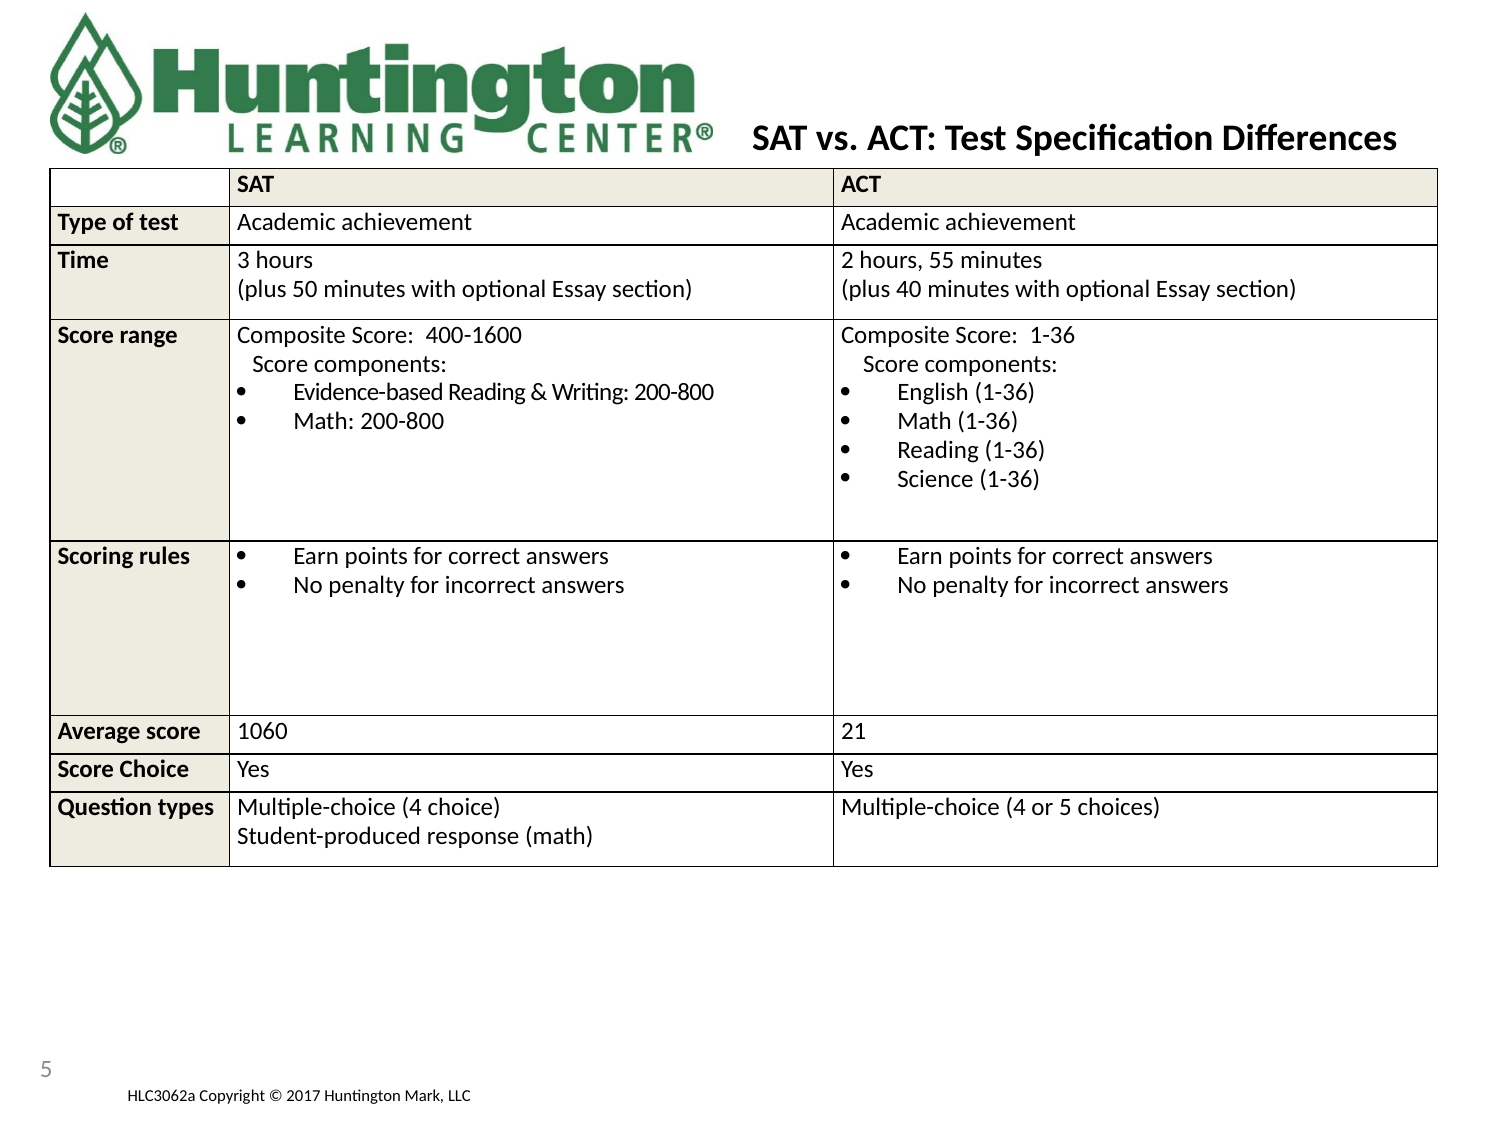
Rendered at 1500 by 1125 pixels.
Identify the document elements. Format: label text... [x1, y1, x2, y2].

table_cell Academic achievement [834, 207, 1437, 244]
table_cell Score Choice [51, 755, 229, 791]
table_cell Type of test [51, 207, 229, 244]
text_box SAT vs. ACT: Test Specification Differences [737, 105, 1500, 166]
table_cell Question types [51, 793, 229, 866]
table_cell Time [51, 246, 229, 319]
table_cell Yes [834, 755, 1437, 791]
table_cell Average score [51, 716, 229, 753]
table_cell 1060 [230, 716, 833, 753]
text_box HLC3062a Copyright © 2017 Huntington Mark, LLC [112, 1077, 487, 1112]
table_cell Score range [51, 320, 229, 540]
table_cell 2 hours, 55 minutes (plus 40 minutes with optional Essay section) [834, 246, 1437, 319]
table_cell Yes [230, 755, 833, 791]
table_cell Earn points for correct answers No penalty for incorrect answers [230, 542, 833, 715]
table_cell Academic achievement [230, 207, 833, 244]
table_cell Earn points for correct answers No penalty for incorrect answers [834, 542, 1437, 715]
table_header SAT [230, 169, 833, 206]
table_cell 21 [834, 716, 1437, 753]
table_cell Composite Score: 1-36 Score components: English (1-36) Math (1-36) Reading (1-36) Science (1-36) [834, 320, 1437, 540]
table_cell Composite Score: 400-1600 Score components: Evidence-based Reading & Writing: 200-800 Math: 200-800 [230, 320, 833, 540]
picture [49, 12, 713, 155]
table_cell Multiple-choice (4 or 5 choices) [834, 793, 1437, 866]
table_cell Scoring rules [51, 542, 229, 715]
table_cell 3 hours (plus 50 minutes with optional Essay section) [230, 246, 833, 319]
table_header ACT [834, 169, 1437, 206]
table_header [51, 169, 229, 206]
table_cell Multiple-choice (4 choice) Student-produced response (math) [230, 793, 833, 866]
slide_number 5 [24, 1037, 375, 1098]
